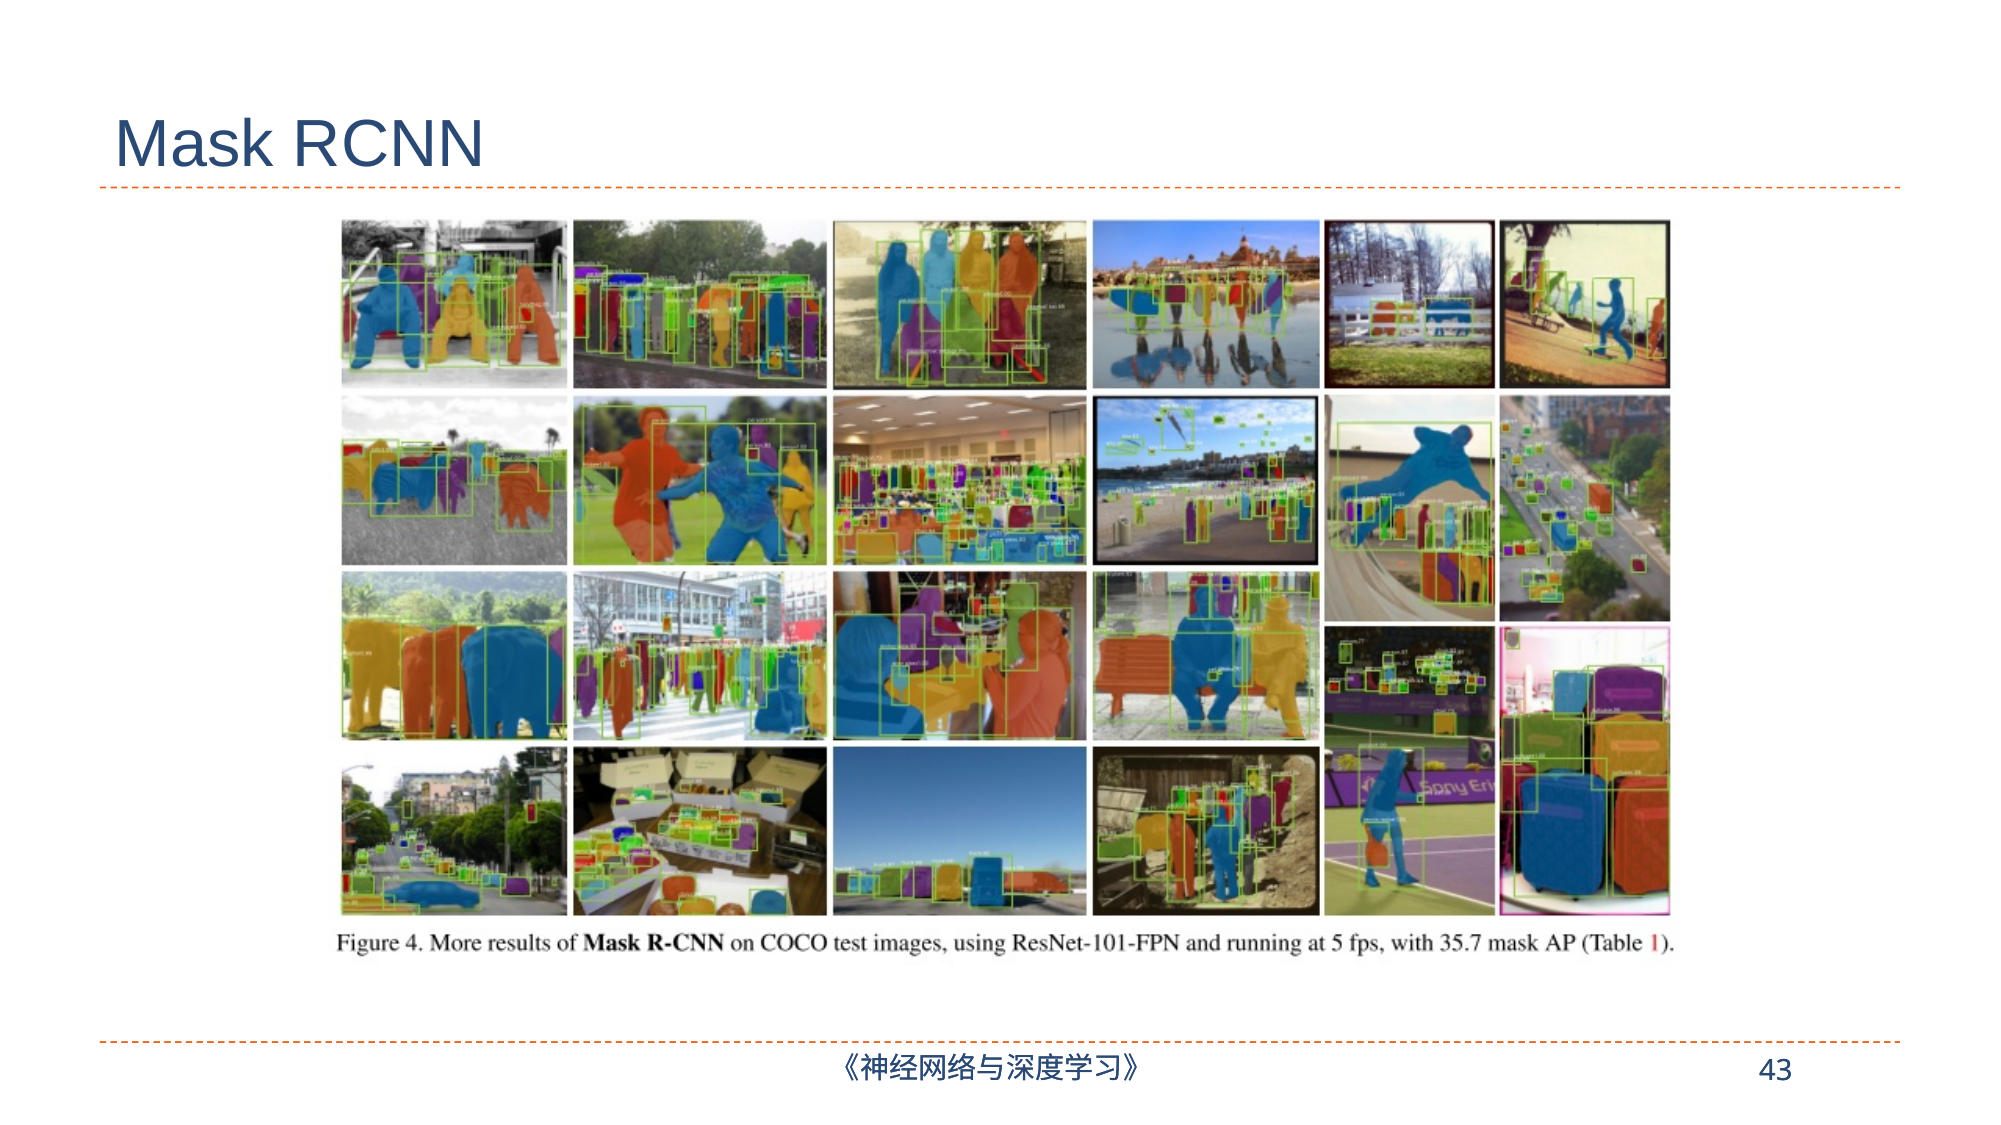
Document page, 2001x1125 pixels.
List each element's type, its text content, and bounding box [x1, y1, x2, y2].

title Mask RCNN [99, 24, 1900, 188]
picture [328, 212, 1683, 969]
